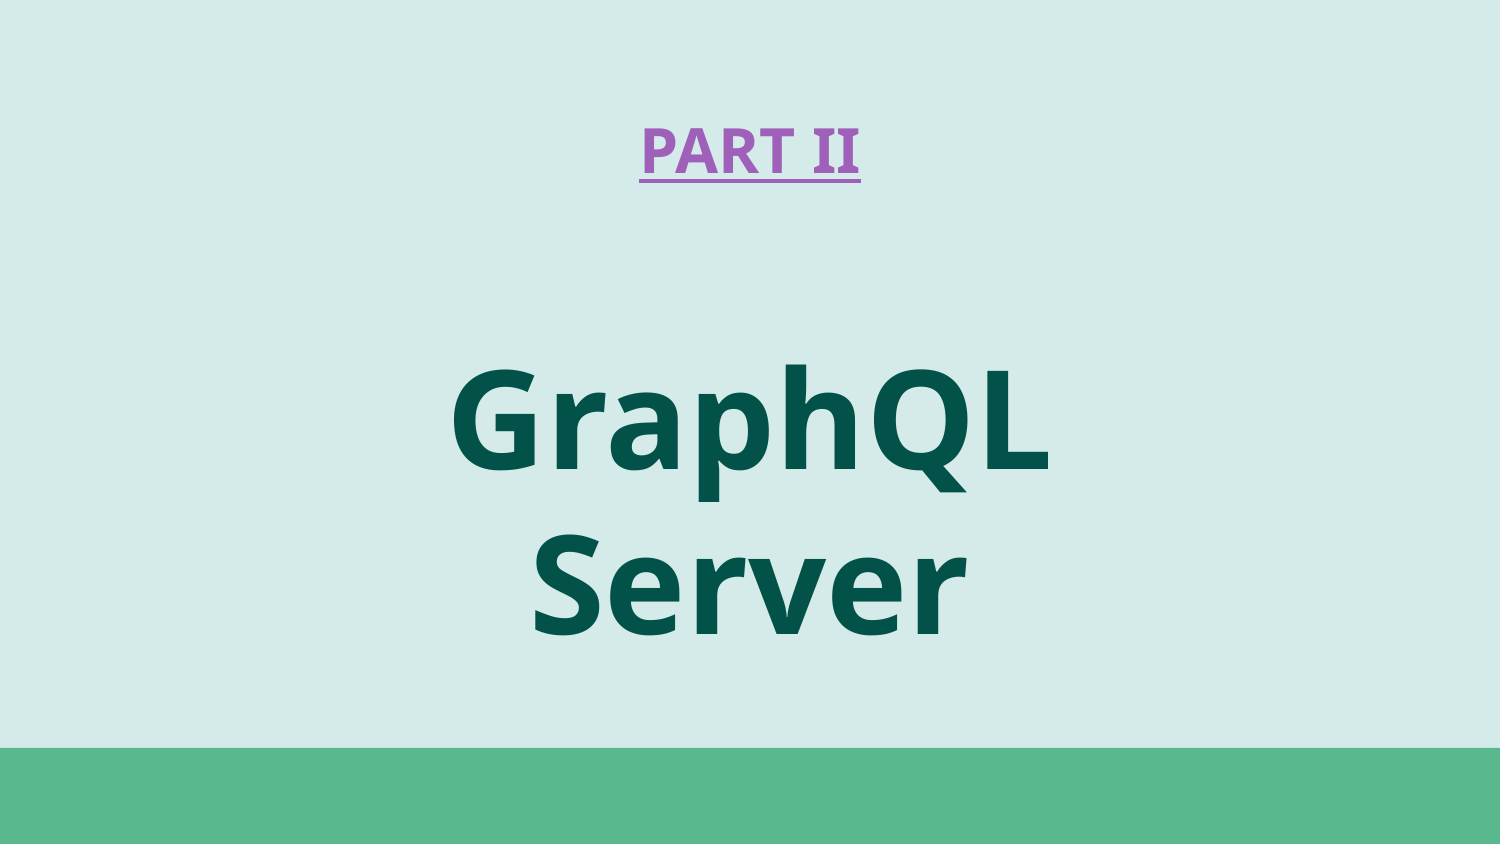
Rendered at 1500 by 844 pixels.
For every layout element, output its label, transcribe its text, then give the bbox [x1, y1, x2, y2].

text_box GraphQL Server [431, 324, 1069, 669]
text_box Part II [140, 105, 1360, 203]
